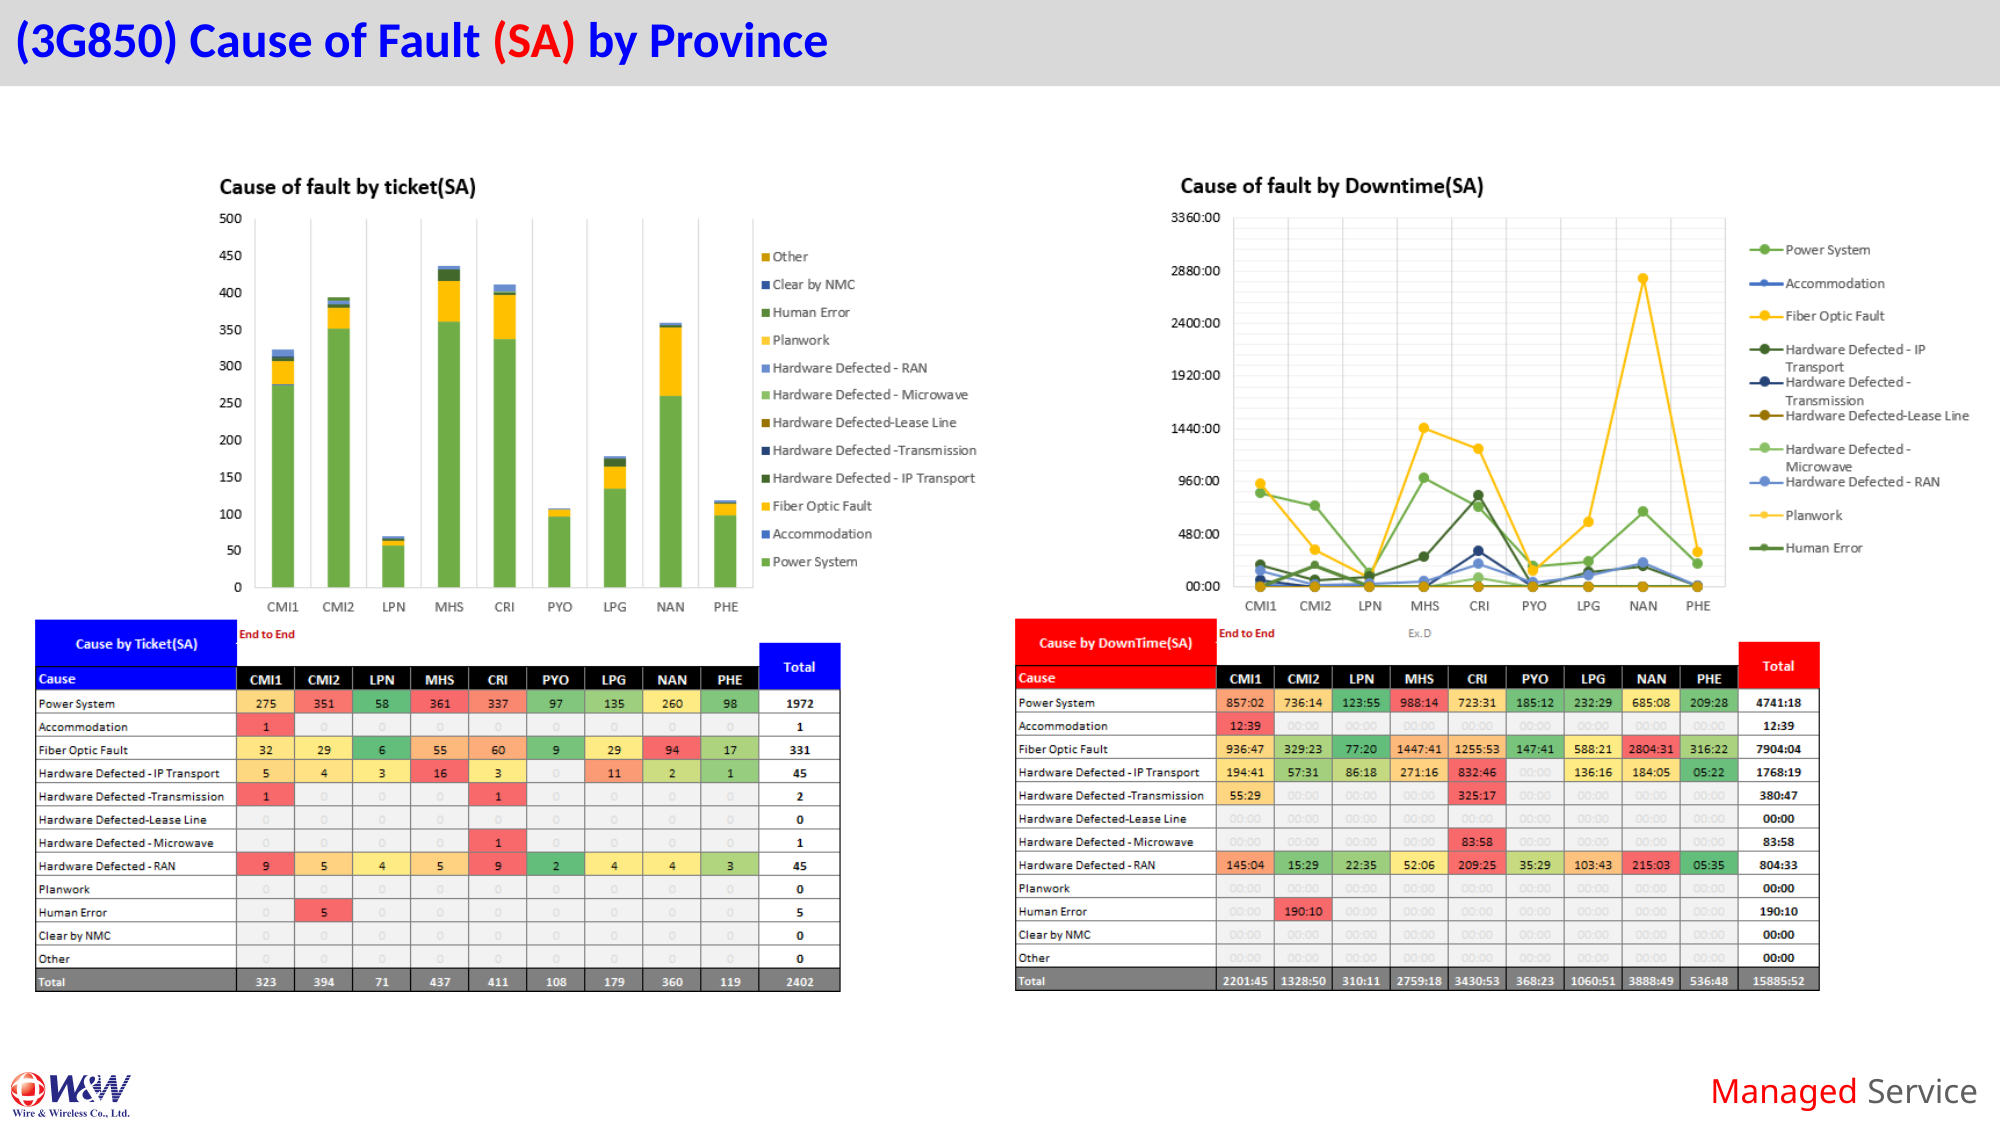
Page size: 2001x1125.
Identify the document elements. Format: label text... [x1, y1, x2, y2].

text_box [0, 0, 2000, 87]
picture [11, 1072, 131, 1118]
picture [34, 157, 980, 992]
picture [1014, 156, 1973, 991]
text_box Managed Service [1695, 1063, 2000, 1118]
text_box (3G850) Cause of Fault (SA) by Province [14, 21, 1220, 81]
